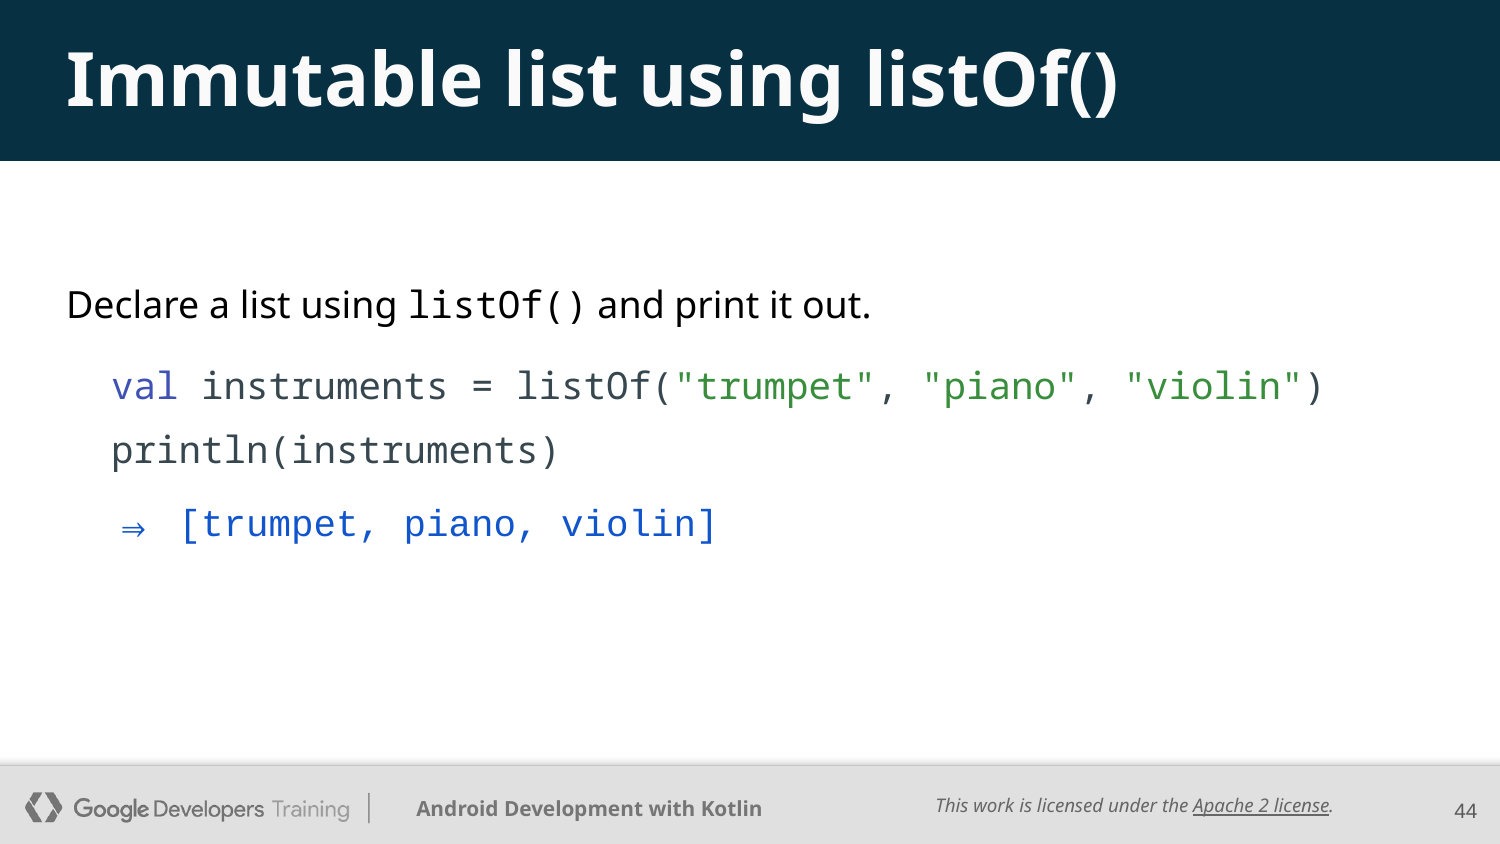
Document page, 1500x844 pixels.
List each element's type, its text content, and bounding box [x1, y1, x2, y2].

picture [0, 161, 1500, 844]
list Declare a list using listOf() and print it out. val instruments = listOf("trumpet", "piano", "violin") println(instruments) [51, 259, 1429, 458]
title Immutable list using listOf() [51, 42, 1472, 137]
slide_number 44 [1402, 777, 1493, 842]
text_box ⇒ [trumpet, piano, violin] [51, 484, 1269, 566]
